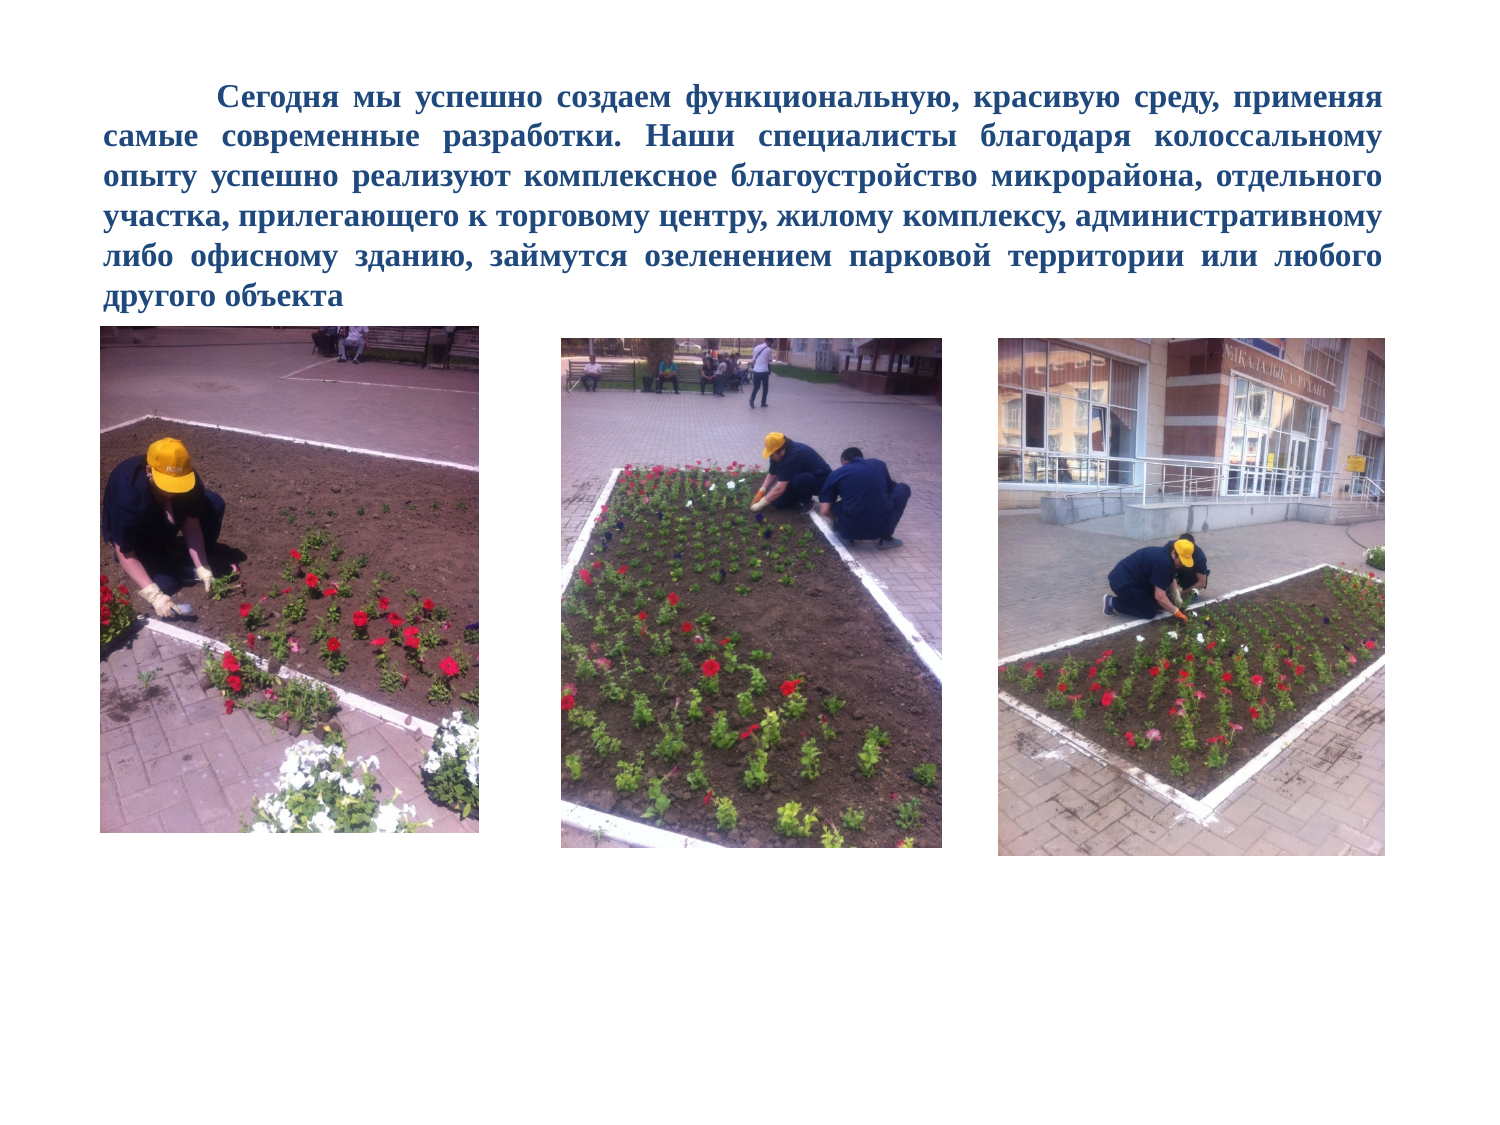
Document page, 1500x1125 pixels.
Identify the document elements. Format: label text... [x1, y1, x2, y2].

picture [997, 337, 1385, 857]
picture [560, 337, 943, 849]
picture [100, 325, 479, 833]
text_box Сегодня мы успешно создаем функциональную, красивую среду, применяя самые современные разработки. Наши специалисты благодаря колоссальному опыту успешно реализуют комплексное благоустройство микрорайона, отдельного участка, прилегающего к торговому центру, жилому комплексу, административному либо офисному зданию, займутся озеленением парковой территории или любого другого объекта [88, 66, 1400, 321]
